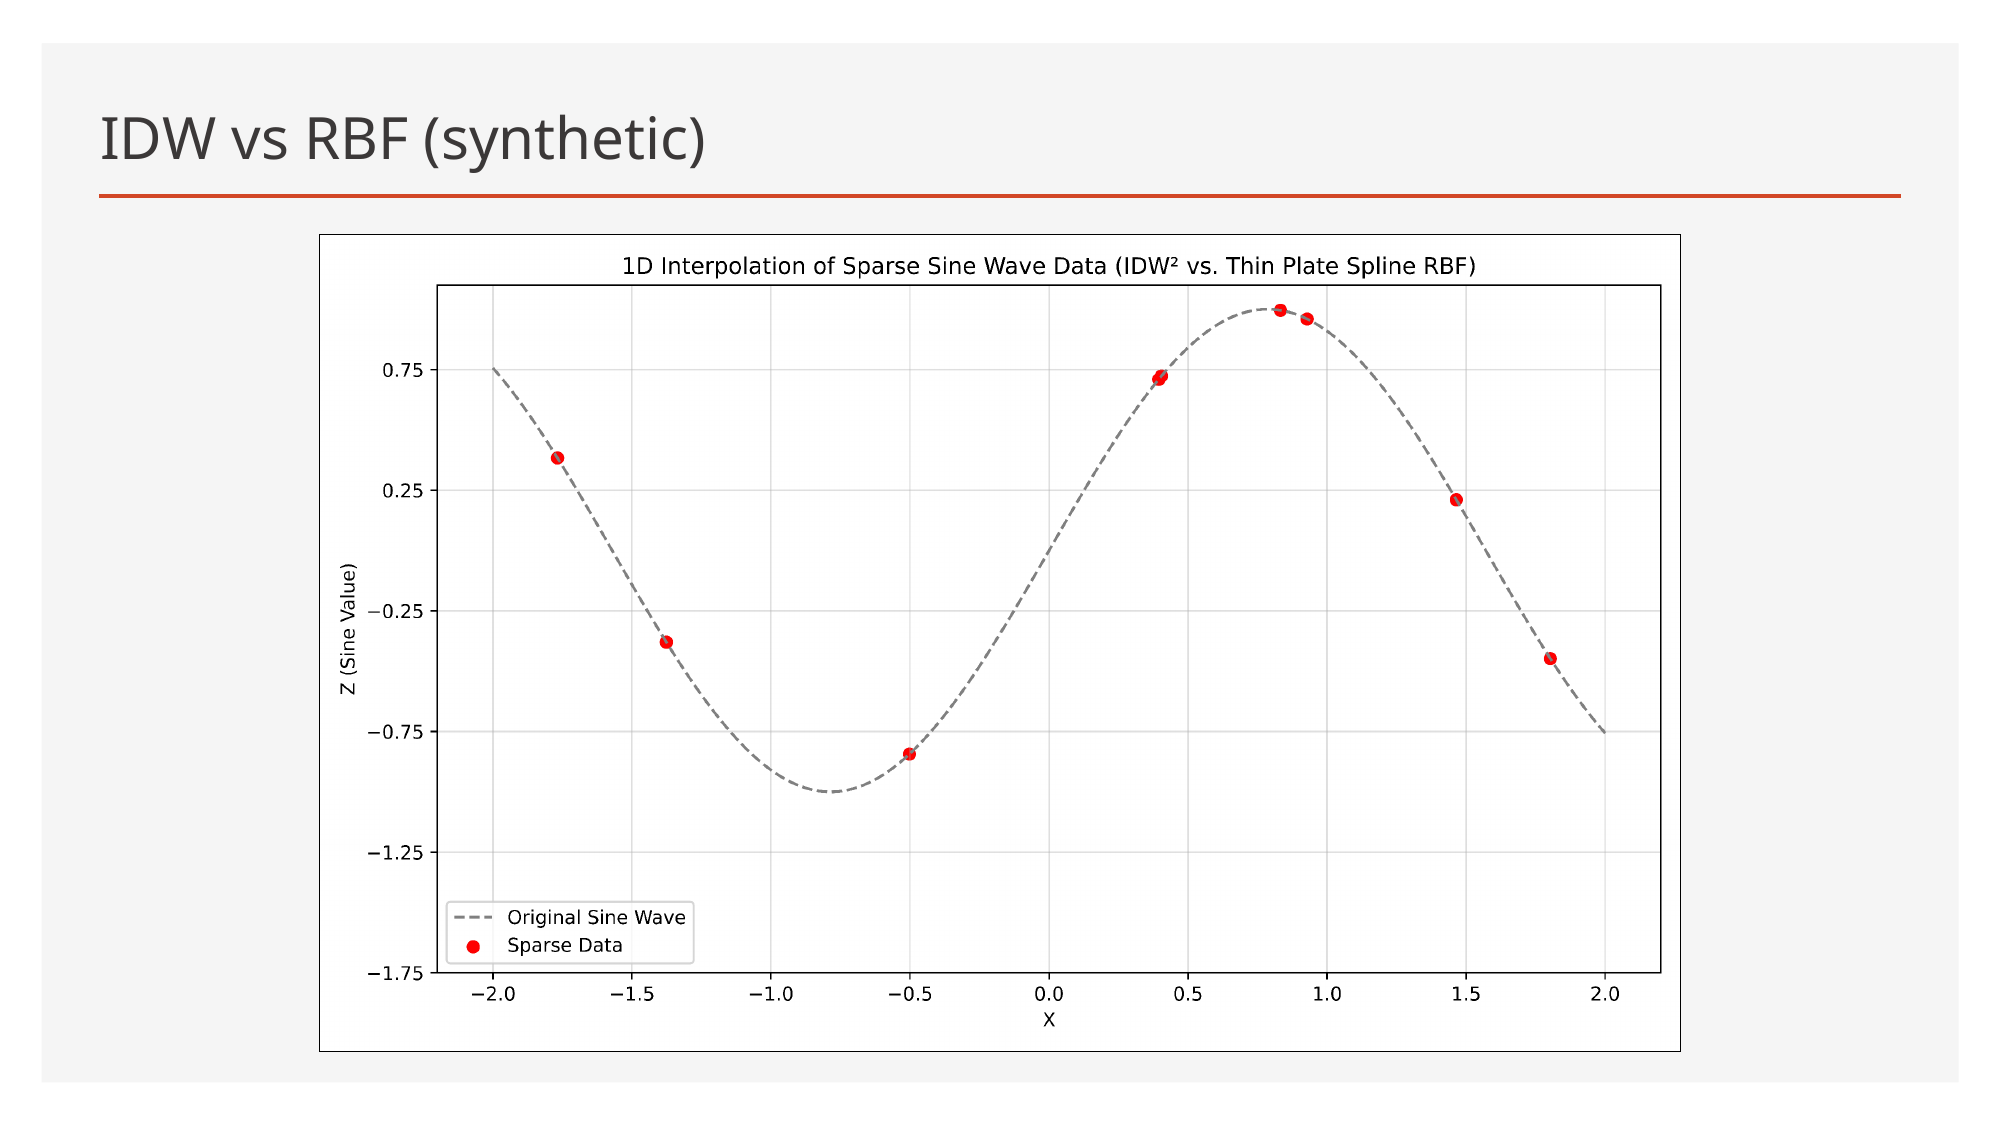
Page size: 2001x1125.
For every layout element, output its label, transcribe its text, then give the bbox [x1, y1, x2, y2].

title IDW vs RBF (synthetic) [85, 73, 1214, 179]
picture [318, 234, 1681, 1052]
